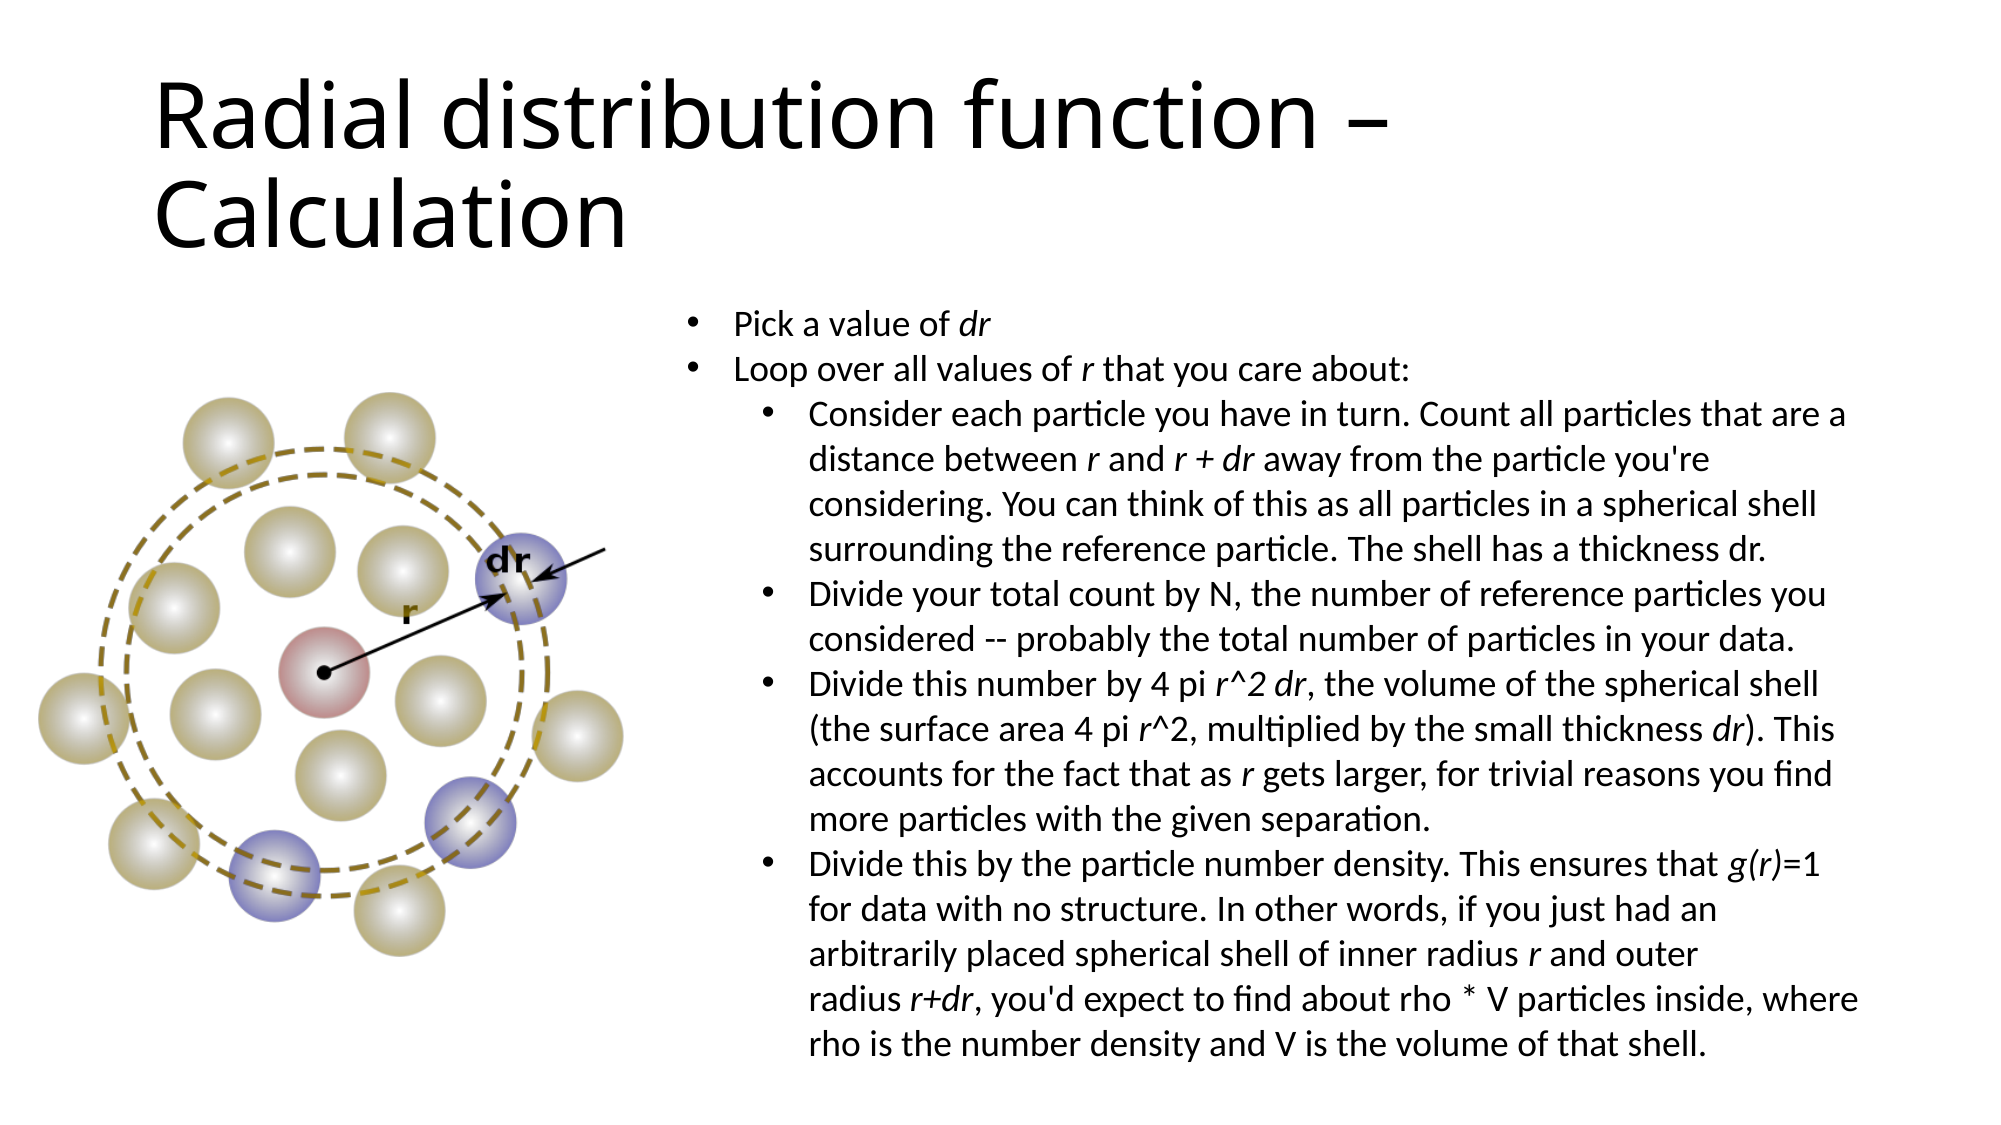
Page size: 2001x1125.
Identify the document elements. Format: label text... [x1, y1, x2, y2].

text_box Pick a value of dr Loop over all values of r that you care about: Consider each particle you have in turn. Count all particles that are a distance between r and r + dr away from the particle you're considering. You can think of this as all particles in a spherical shell surrounding the reference particle. The shell has a thickness dr. Divide your total count by N, the number of reference particles you considered -- probably the total number of particles in your data. Divide this number by 4 pi r^2 dr, the volume of the spherical shell (the surface area 4 pi r^2, multiplied by the small thickness dr). This accounts for the fact that as r gets larger, for trivial reasons you find more particles with the given separation. Divide this by the particle number density. This ensures that g(r)=1 for data with no structure. In other words, if you just had an arbitrarily placed spherical shell of inner radius r and outer radius r+dr, you'd expect to find about rho * V particles inside, where rho is the number density and V is the volume of that shell. [671, 291, 1883, 1117]
title Radial distribution function – Calculation [137, 59, 1863, 278]
picture [38, 392, 624, 957]
